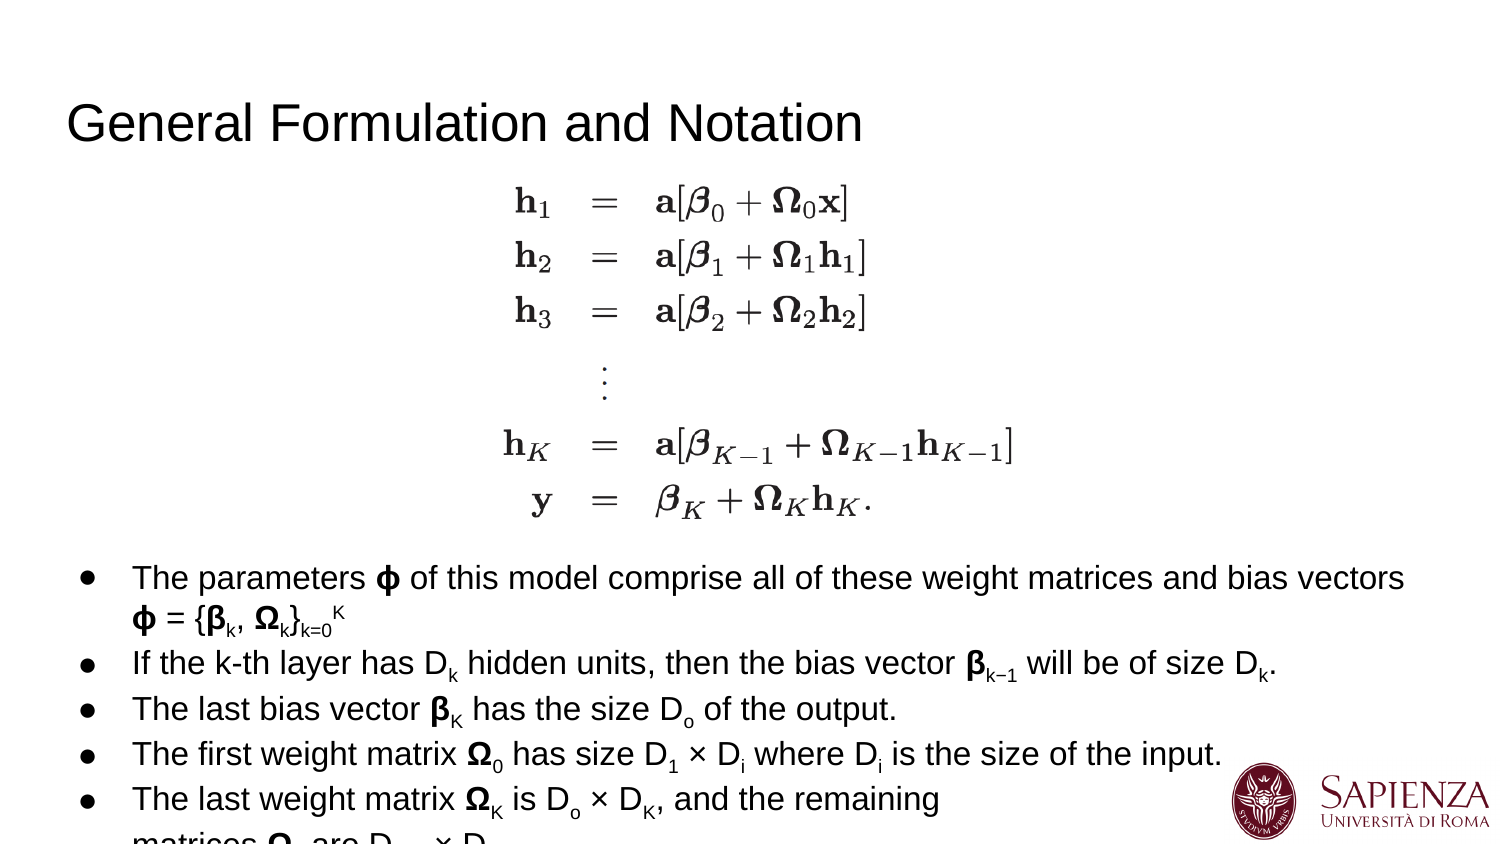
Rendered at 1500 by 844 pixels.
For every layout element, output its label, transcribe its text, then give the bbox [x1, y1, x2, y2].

picture [1224, 757, 1500, 844]
text_box General Formulation and Notation [51, 72, 1449, 167]
picture [451, 166, 1048, 542]
text_box The parameters ϕ of this model comprise all of these weight matrices and bias vectors ϕ = {βk, Ωk}k=0K If the k-th layer has Dk hidden units, then the bias vector βk−1 will be of size Dk. The last bias vector βK has the size Do of the output. The first weight matrix Ω0 has size D1 × Di where Di is the size of the input. The last weight matrix ΩK is Do × DK, and the remaining matrices Ωk are Dk+1 × Dk [41, 540, 1458, 844]
